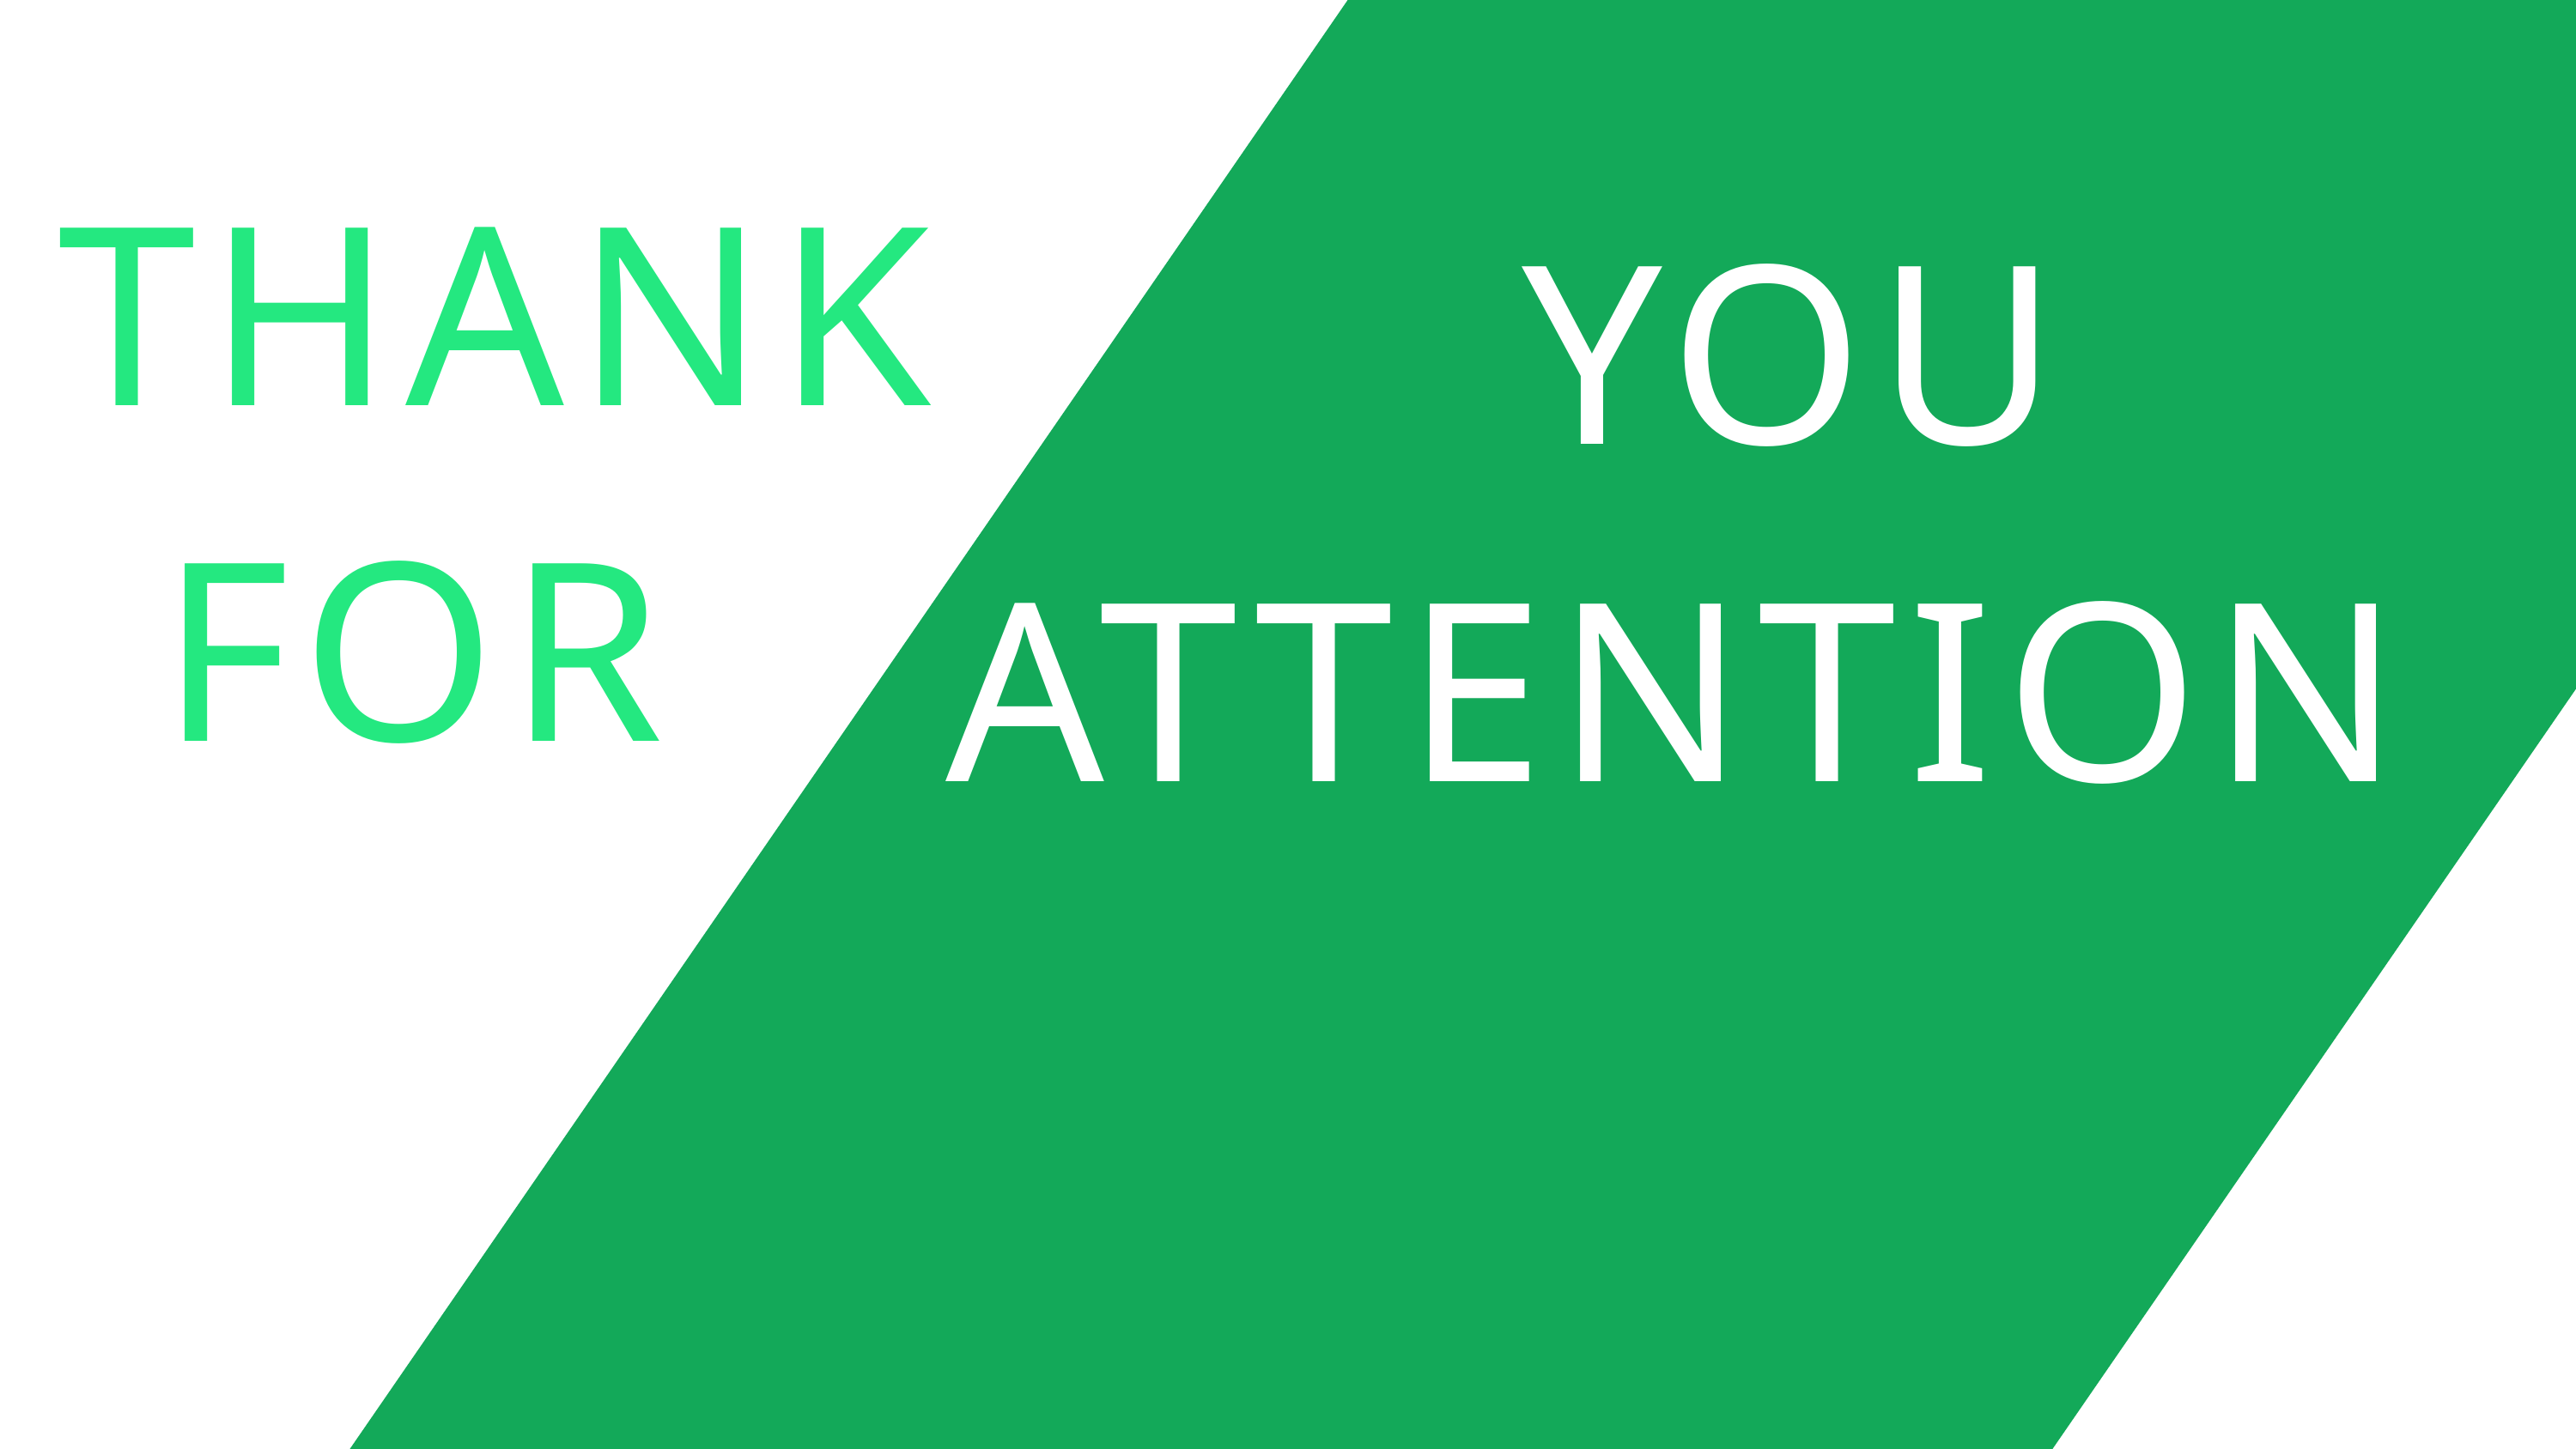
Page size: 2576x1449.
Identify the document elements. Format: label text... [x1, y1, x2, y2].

text_box THANK [58, 106, 310, 456]
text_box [316, 0, 2576, 1449]
text_box FOR [161, 456, 310, 791]
